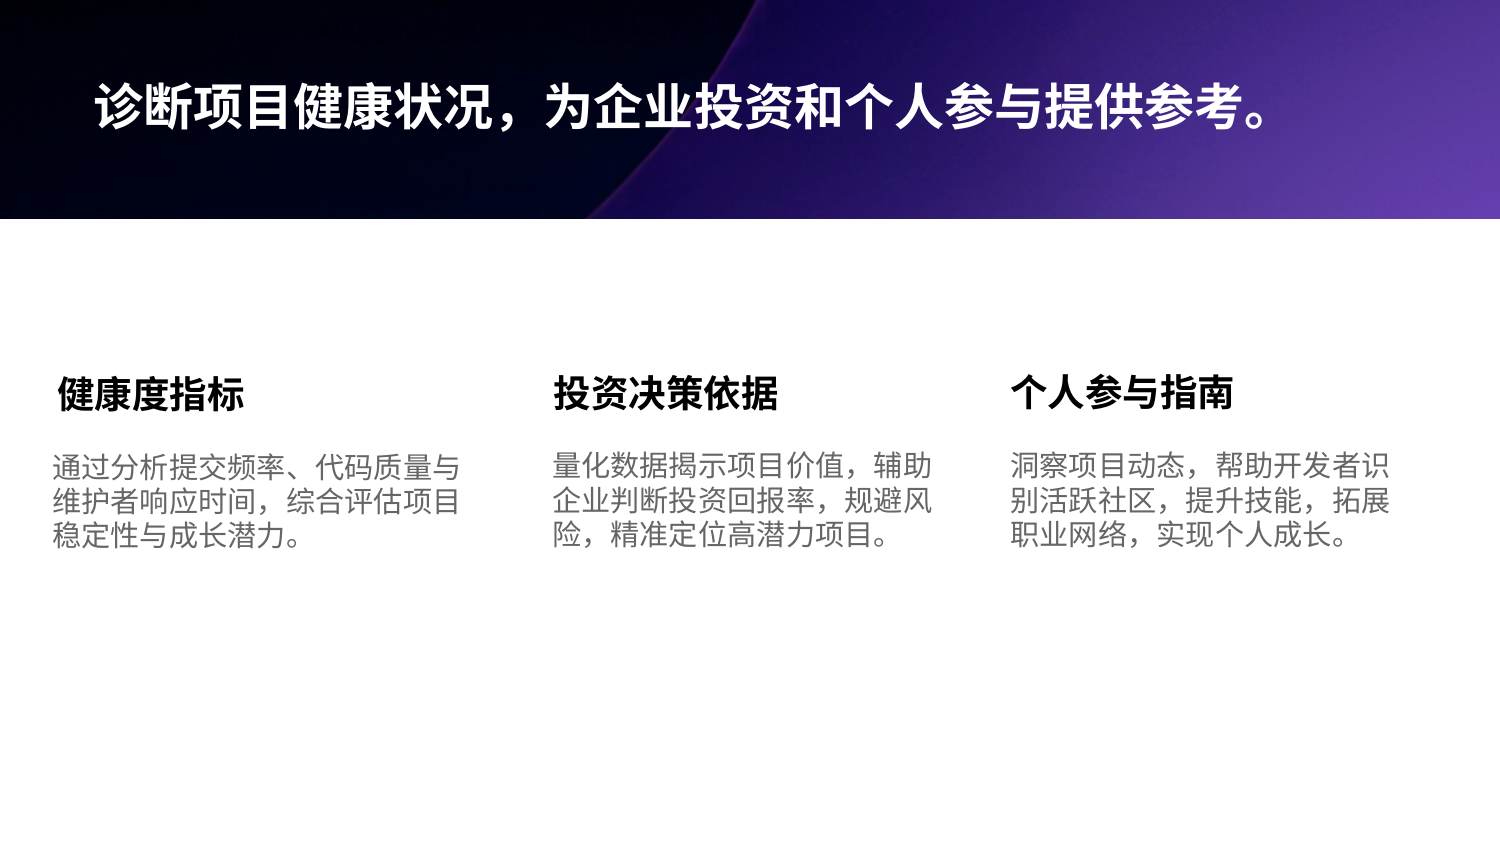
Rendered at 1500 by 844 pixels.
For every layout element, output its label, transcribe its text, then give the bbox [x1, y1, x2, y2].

text_box 通过分析提交频率、代码质量与维护者响应时间，综合评估项目稳定性与成长潜力。 [52, 384, 490, 618]
text_box 健康度指标 [57, 343, 490, 384]
text_box 洞察项目动态，帮助开发者识别活跃社区，提升技能，拓展职业网络，实现个人成长。 [1010, 421, 1407, 578]
text_box [0, 219, 1500, 844]
picture [0, 0, 1500, 219]
text_box 个人参与指南 [1010, 371, 1407, 421]
text_box 量化数据揭示项目价值，辅助企业判断投资回报率，规避风险，精准定位高潜力项目。 [552, 380, 948, 619]
text_box 投资决策依据 [553, 373, 948, 380]
